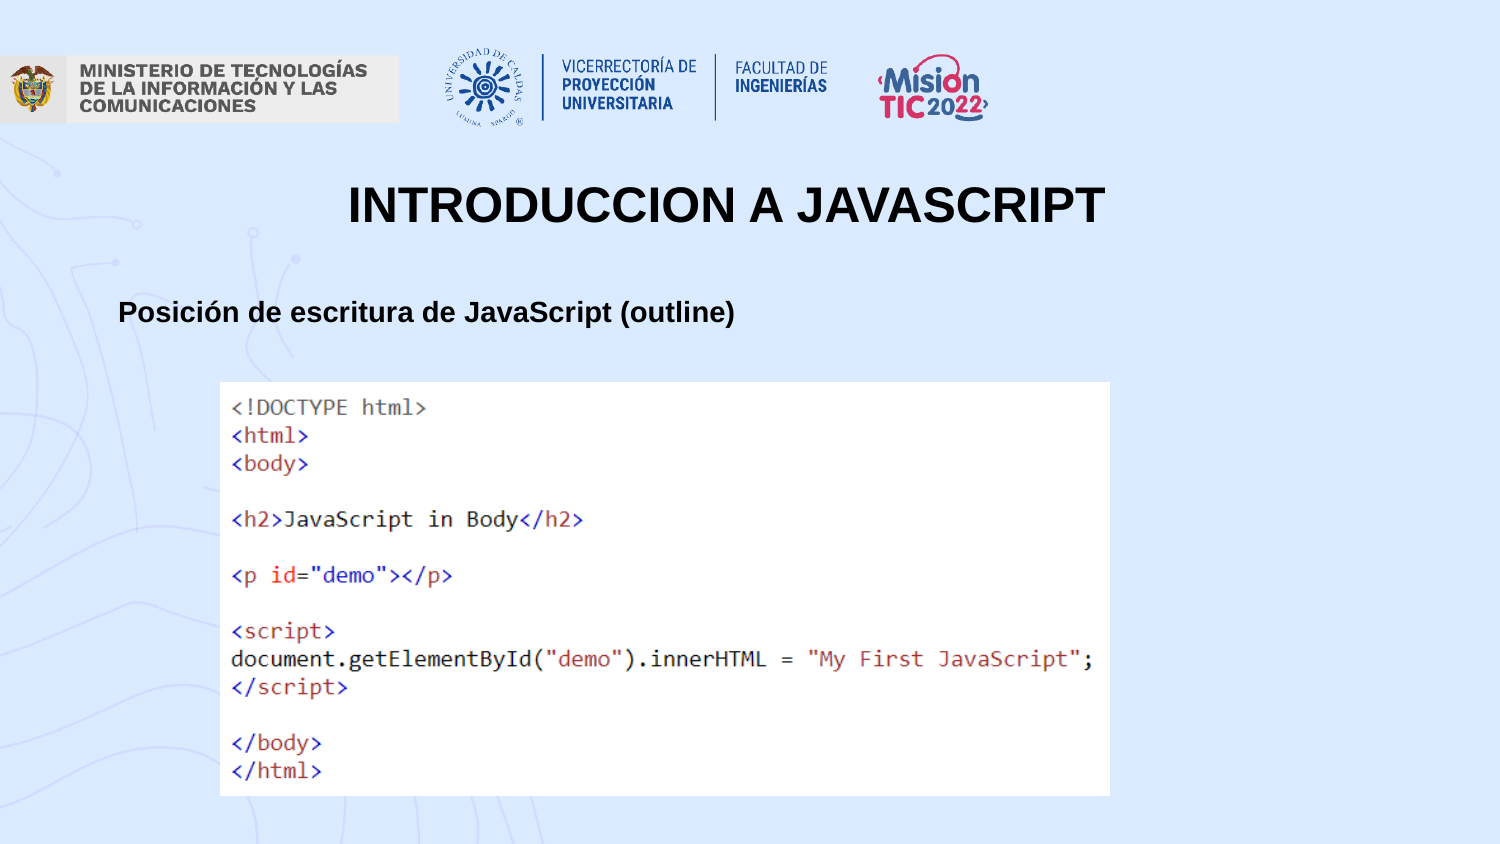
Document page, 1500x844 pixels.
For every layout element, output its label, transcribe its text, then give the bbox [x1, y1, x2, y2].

text_box Posición de escritura de JavaScript (outline) [103, 251, 1397, 371]
text_box INTRODUCCION A JAVASCRIPT [313, 165, 1140, 241]
picture [0, 0, 1500, 844]
